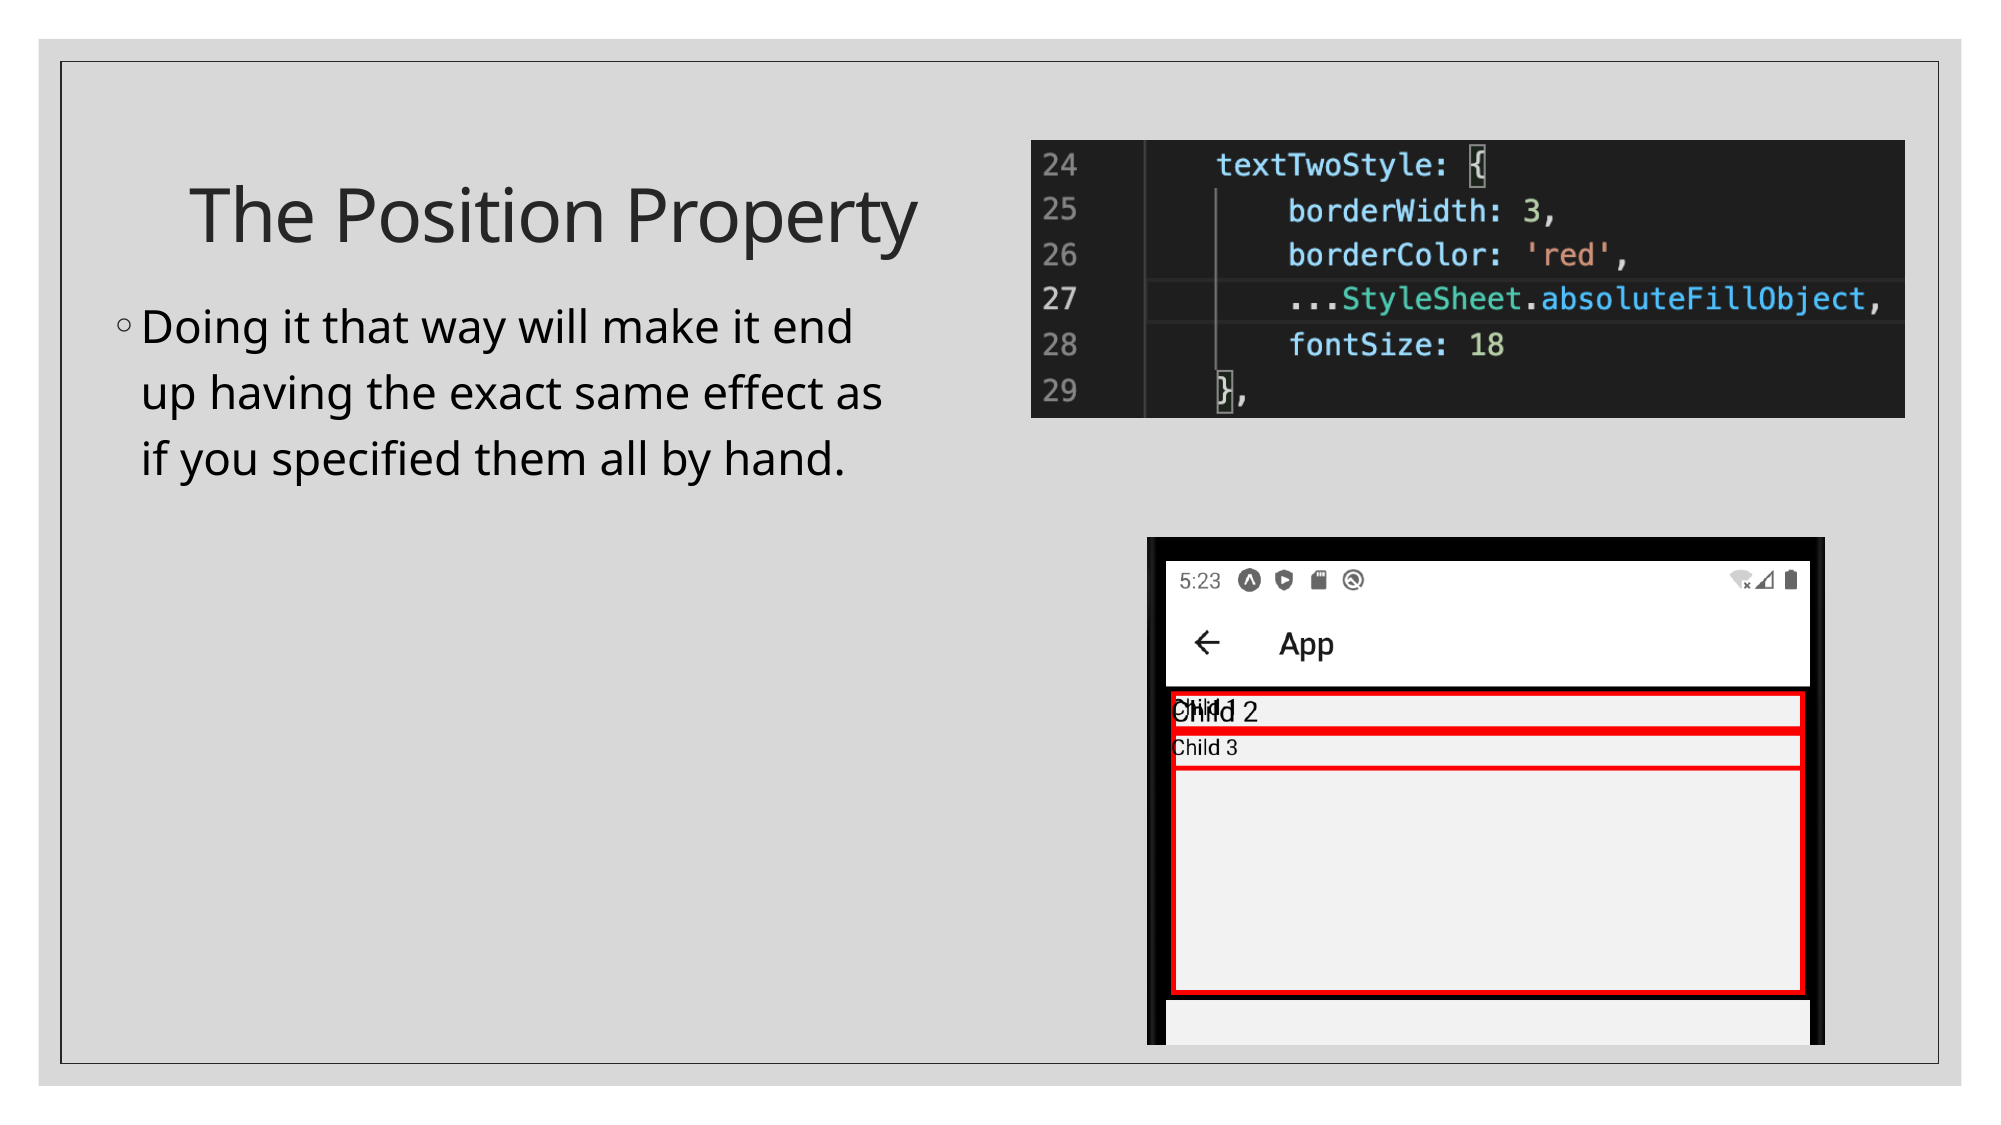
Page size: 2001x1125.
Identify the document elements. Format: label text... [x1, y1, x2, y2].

picture [1031, 140, 1905, 418]
title The Position Property [174, 105, 1825, 331]
list Doing it that way will make it end up having the exact same effect as if you specified them all by hand. [95, 279, 919, 1020]
picture [1147, 537, 1825, 1045]
